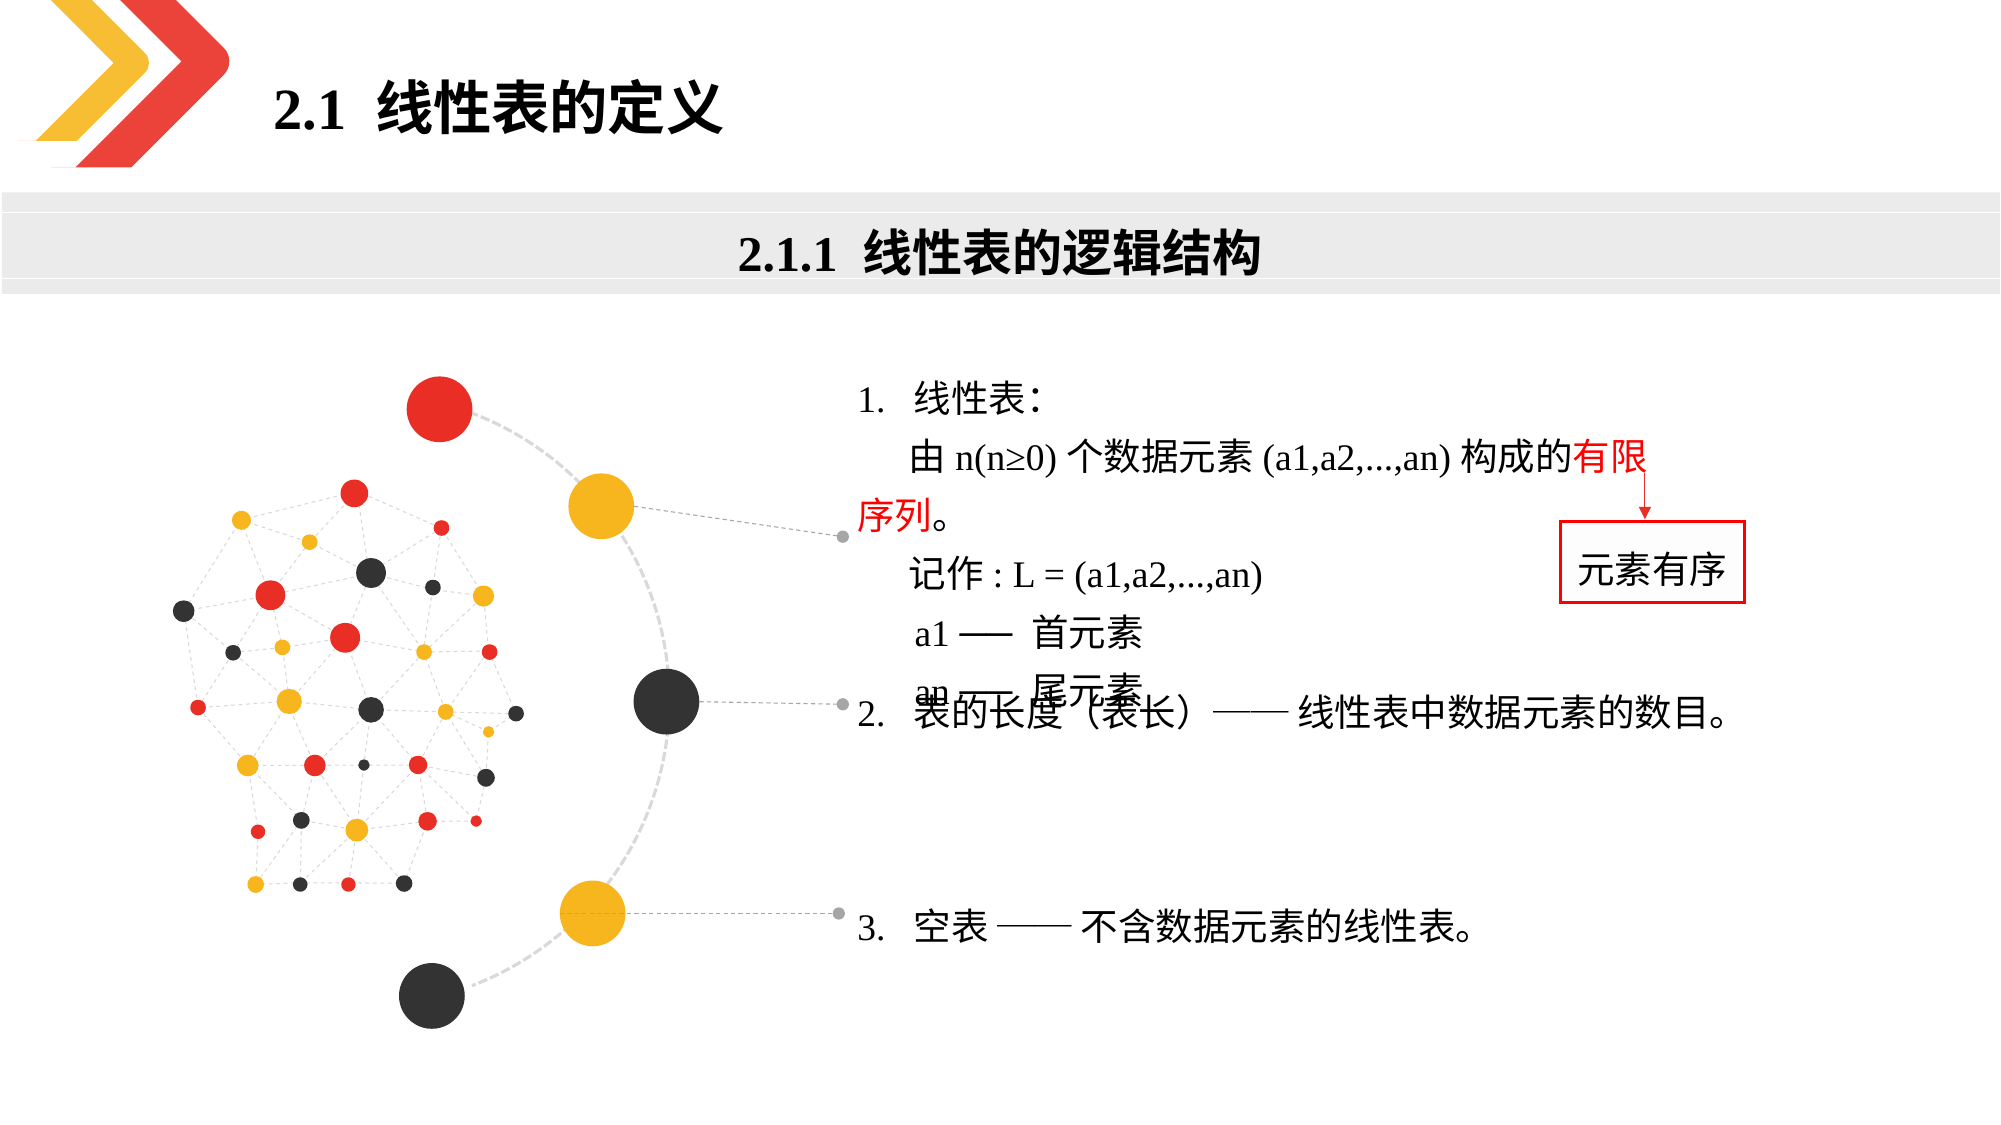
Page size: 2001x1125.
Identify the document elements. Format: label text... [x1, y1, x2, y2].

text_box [0, 0, 1270, 193]
text_box 元素有序 [1559, 520, 1745, 603]
text_box 3. 空表 ── 不含数据元素的线性表。 [842, 882, 1745, 956]
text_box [56, 376, 700, 1029]
text_box 1. 线性表： 由n(n≥0)个数据元素(a1,a2,...,an)构成的有限序列。 记作: L = (a1,a2,...,an) a1 ── 首元素 an ── 尾元素 [842, 353, 1699, 667]
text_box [1, 192, 2000, 294]
text_box 2. 表的长度（表长）── 线性表中数据元素的数目。 [842, 667, 1745, 741]
